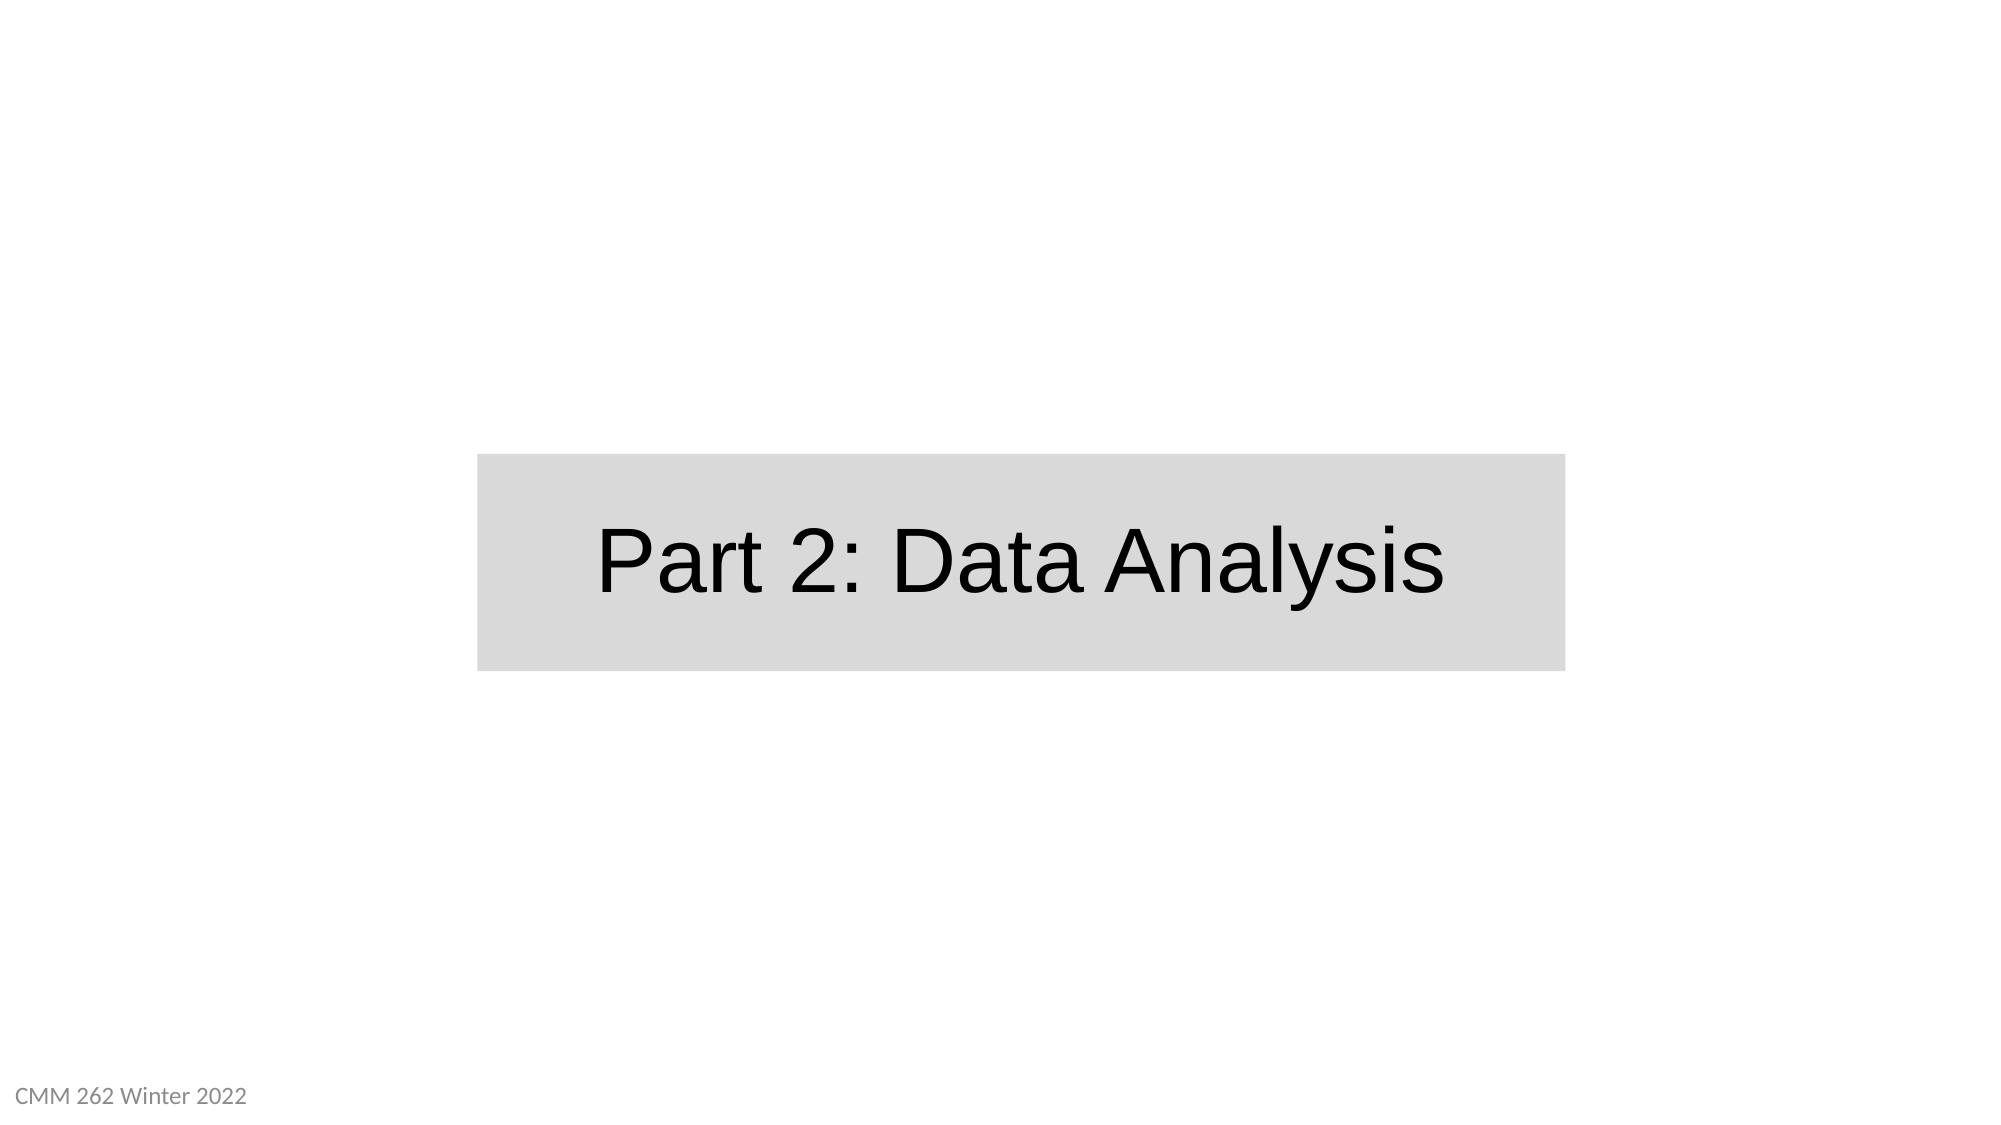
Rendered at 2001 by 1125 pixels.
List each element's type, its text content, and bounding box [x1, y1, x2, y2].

title Part 2: Data Analysis [477, 453, 1566, 672]
footer CMM 262 Winter 2022 [0, 1065, 675, 1125]
